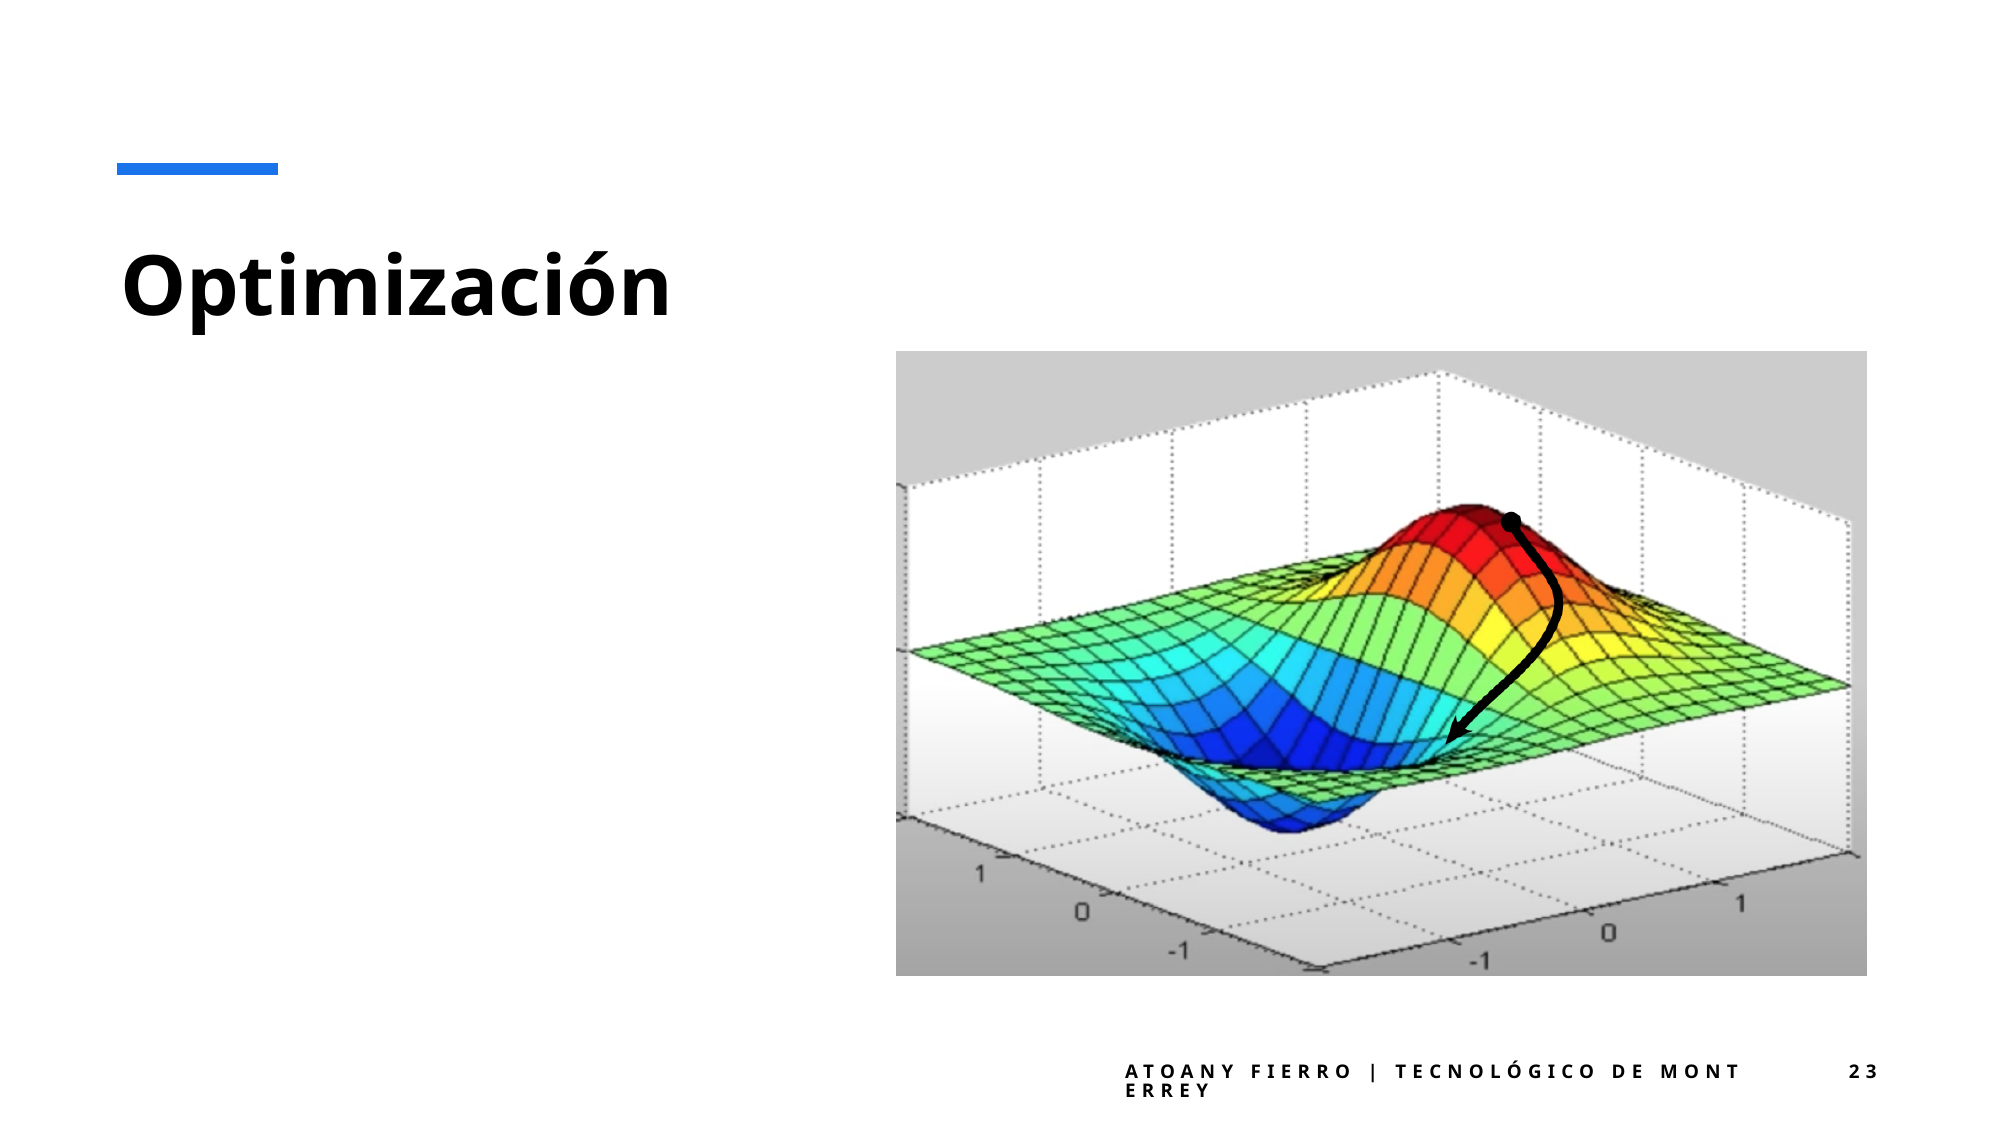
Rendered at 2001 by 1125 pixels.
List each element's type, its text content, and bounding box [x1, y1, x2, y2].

title Optimización [105, 224, 1892, 405]
footer Atoany Fierro | Tecnológico de Monterrey [1110, 1042, 1772, 1103]
picture [896, 351, 1867, 976]
slide_number 23 [1772, 1042, 1892, 1103]
